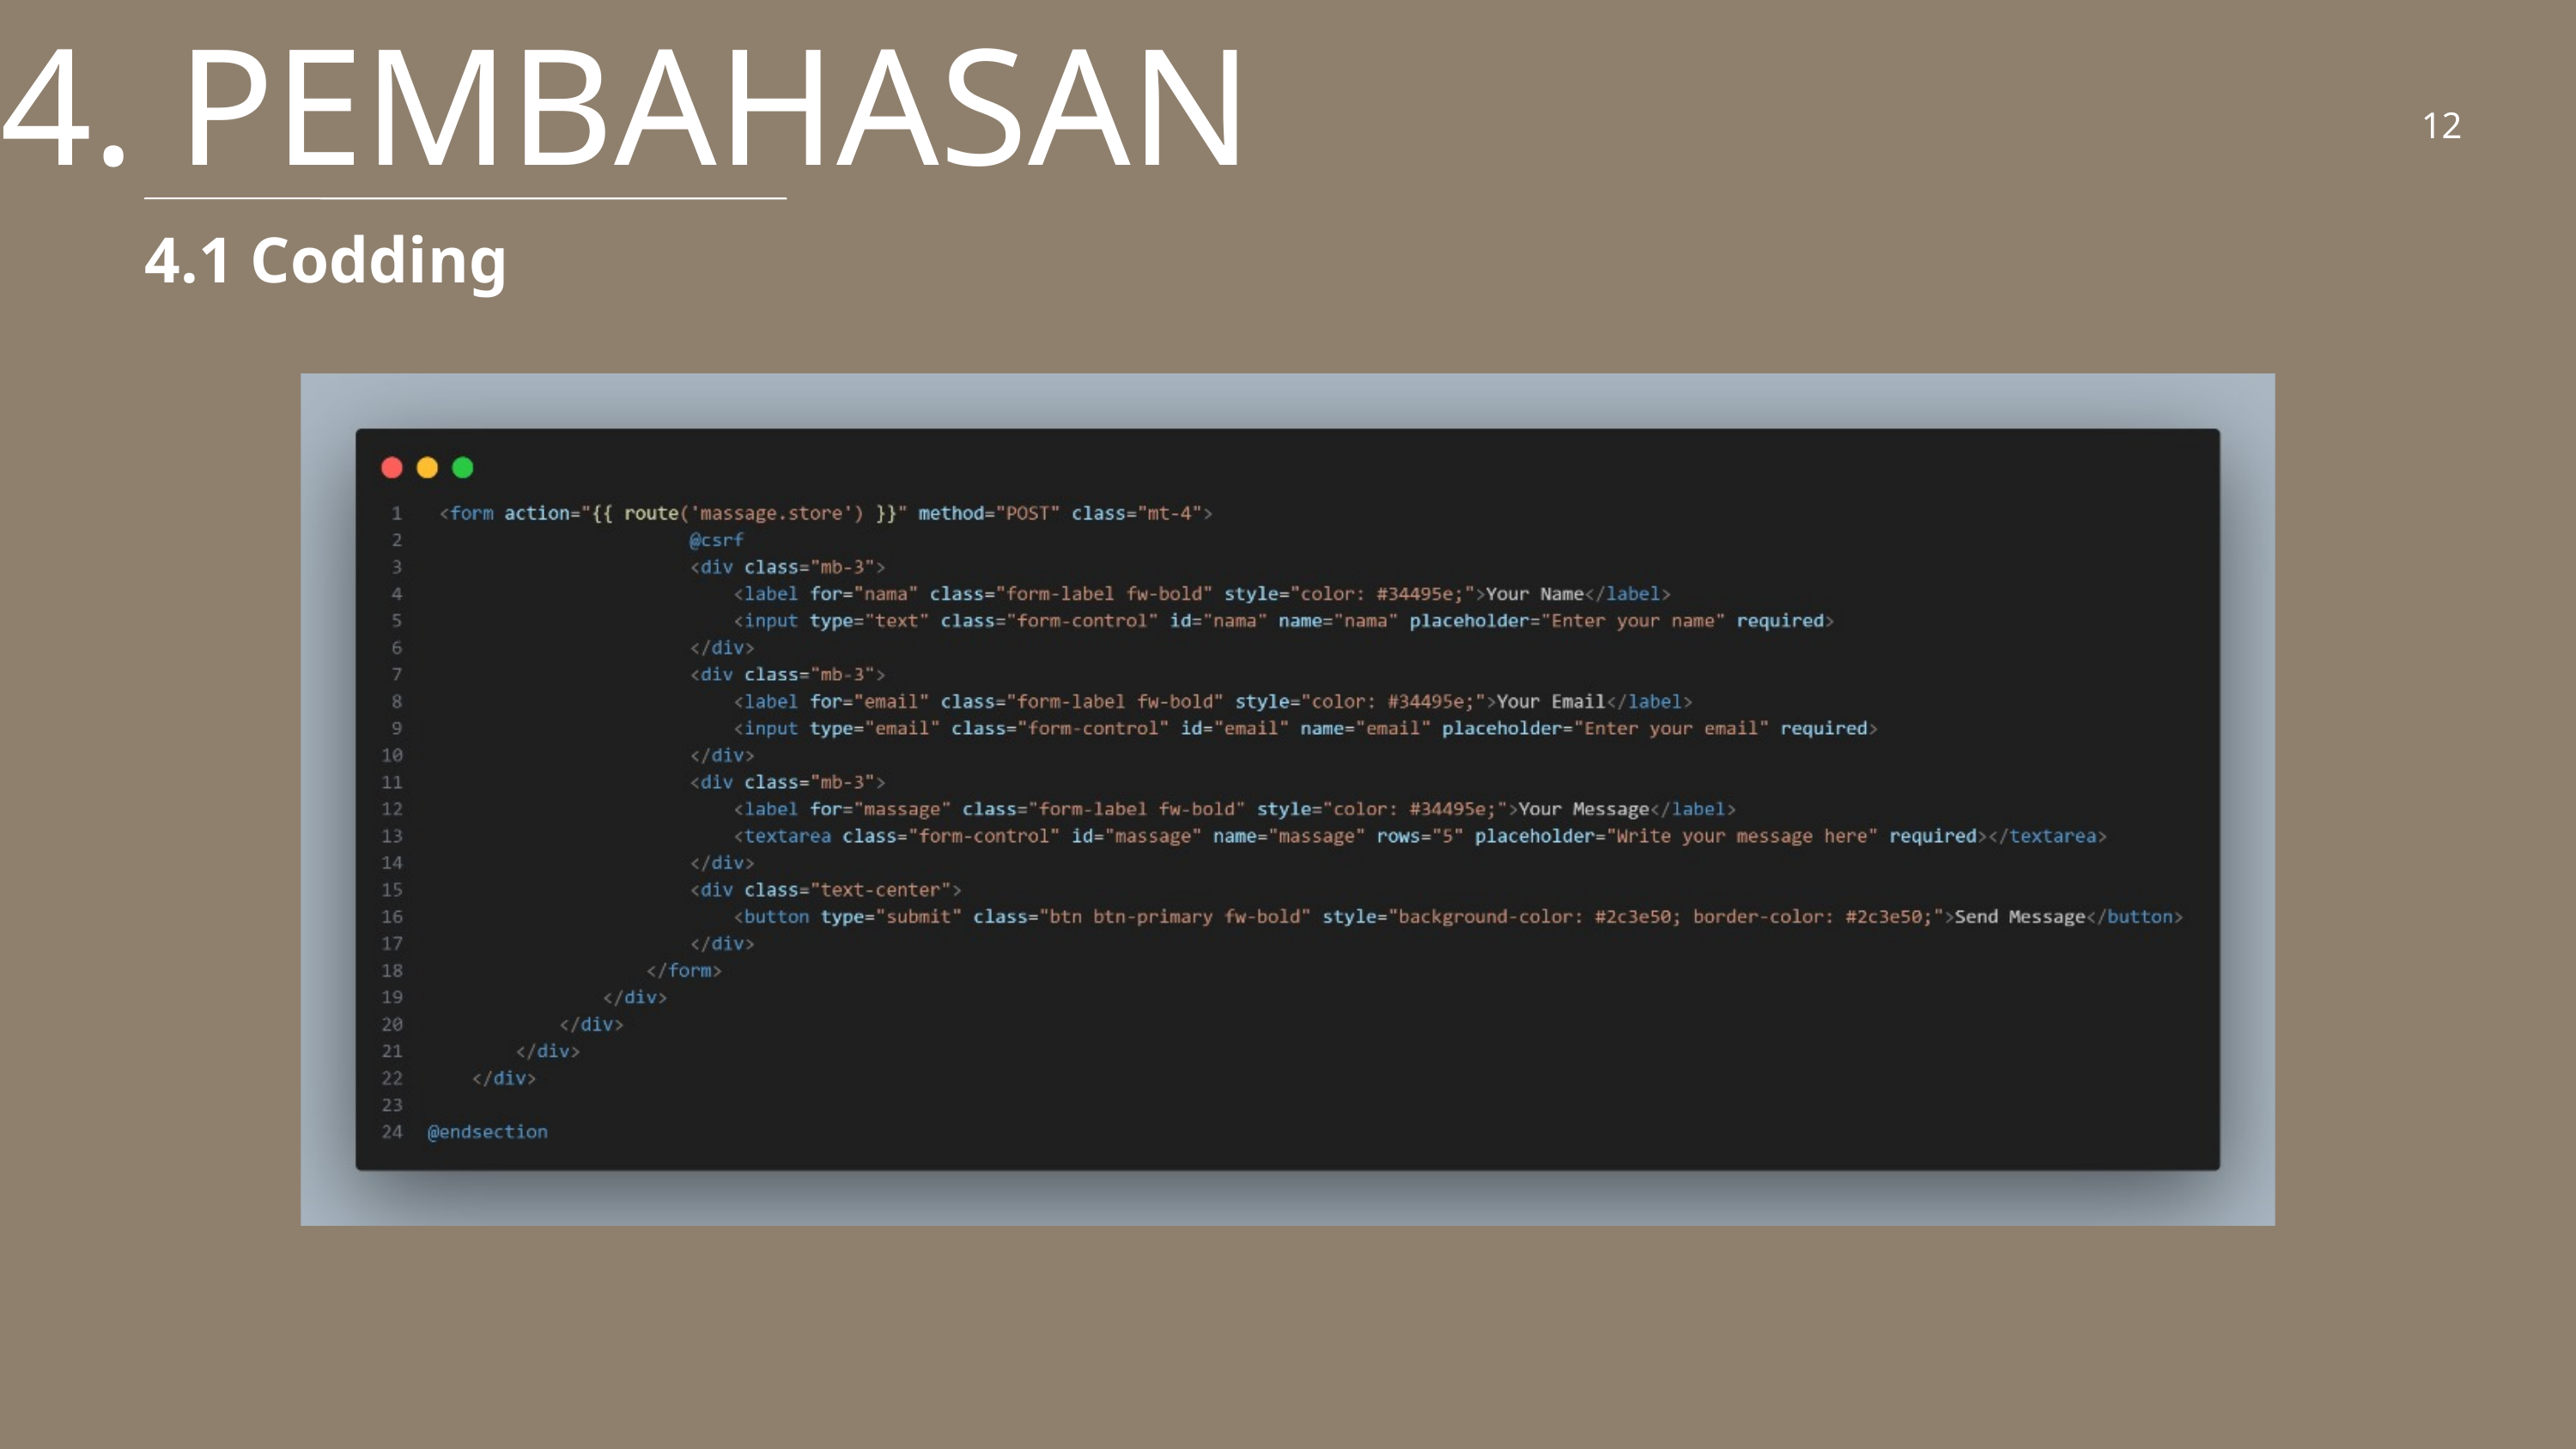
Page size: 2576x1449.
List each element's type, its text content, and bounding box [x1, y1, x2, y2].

text_box 4. PEMBAHASAN [0, 4, 1464, 198]
text_box 12 [2421, 95, 2463, 146]
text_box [144, 197, 787, 375]
text_box [301, 373, 2275, 1226]
